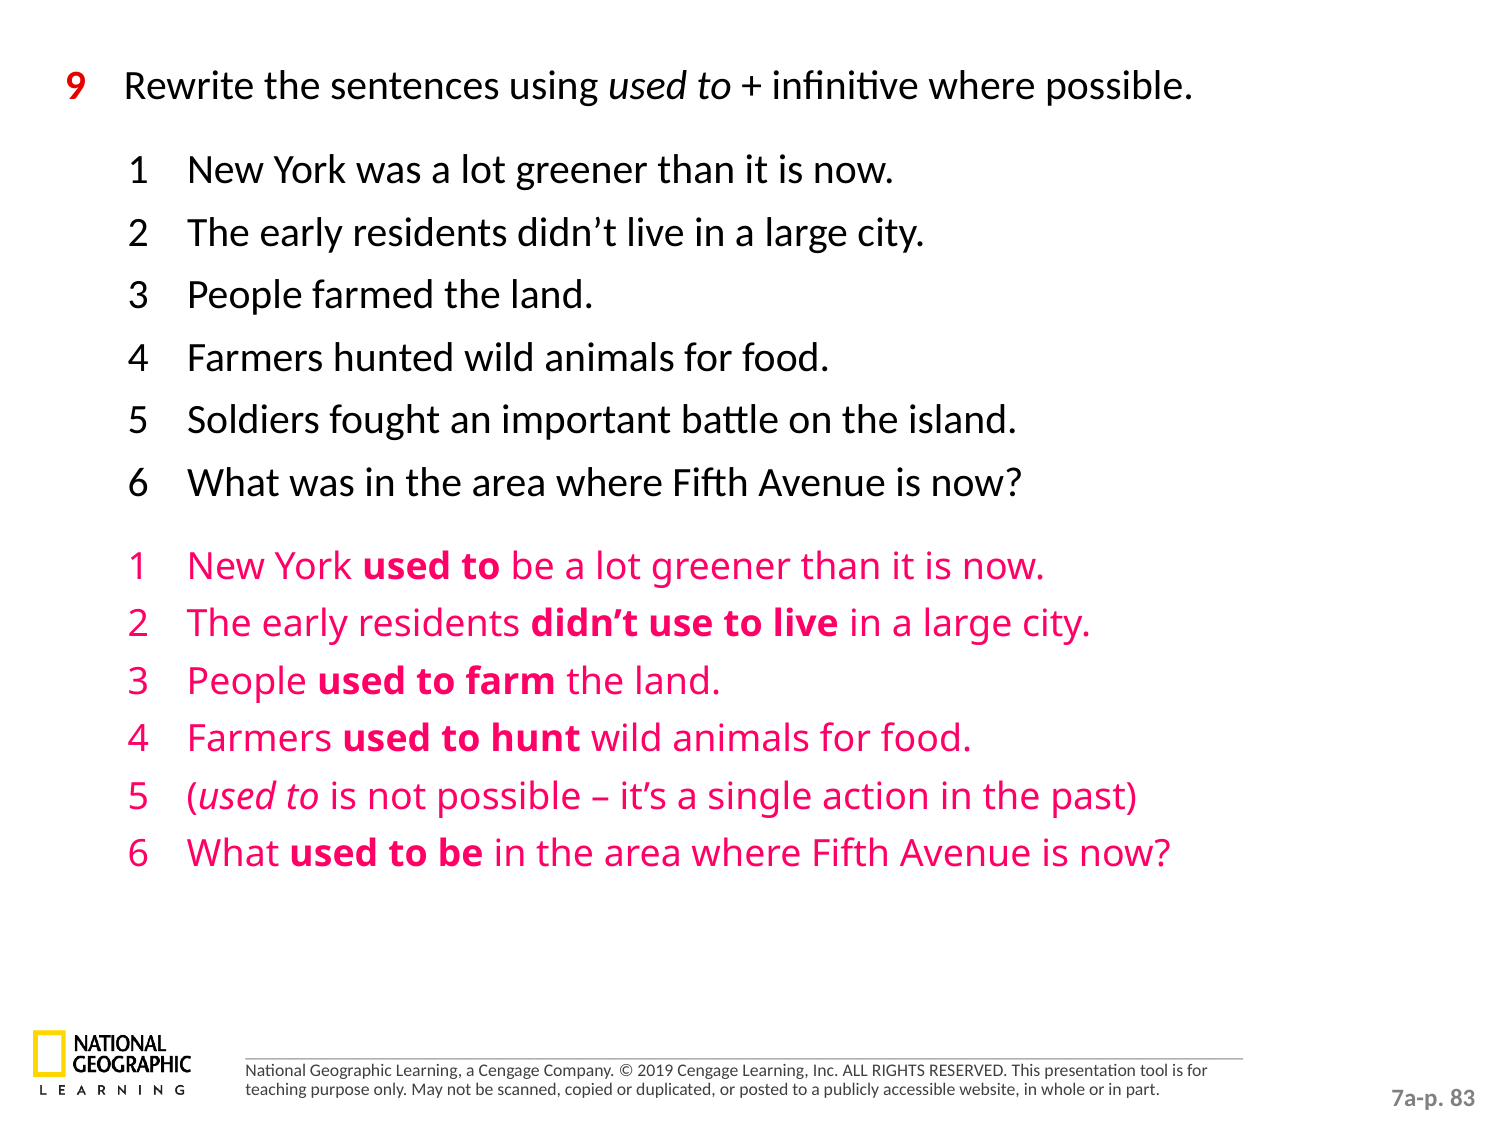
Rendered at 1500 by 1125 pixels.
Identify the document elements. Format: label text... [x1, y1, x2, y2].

text_box 7a-p. 83 [1322, 1073, 1491, 1119]
text_box 9 Rewrite the sentences using used to + infinitive where possible. [50, 50, 1443, 116]
text_box 1 New York was a lot greener than it is now. 2 The early residents didn’t live in a large city. 3 People farmed the land. 4 Farmers hunted wild animals for food. 5 Soldiers fought an important battle on the island. 6 What was in the area where Fifth Avenue is now? [112, 134, 1443, 513]
text_box 1 New York used to be a lot greener than it is now. 2 The early residents didn’t use to live in a large city. 3 People used to farm the land. 4 Farmers used to hunt wild animals for food. 5 (used to is not possible – it’s a single action in the past) 6 What used to be in the area where Fifth Avenue is now? [112, 534, 1389, 882]
picture [33, 1030, 191, 1095]
